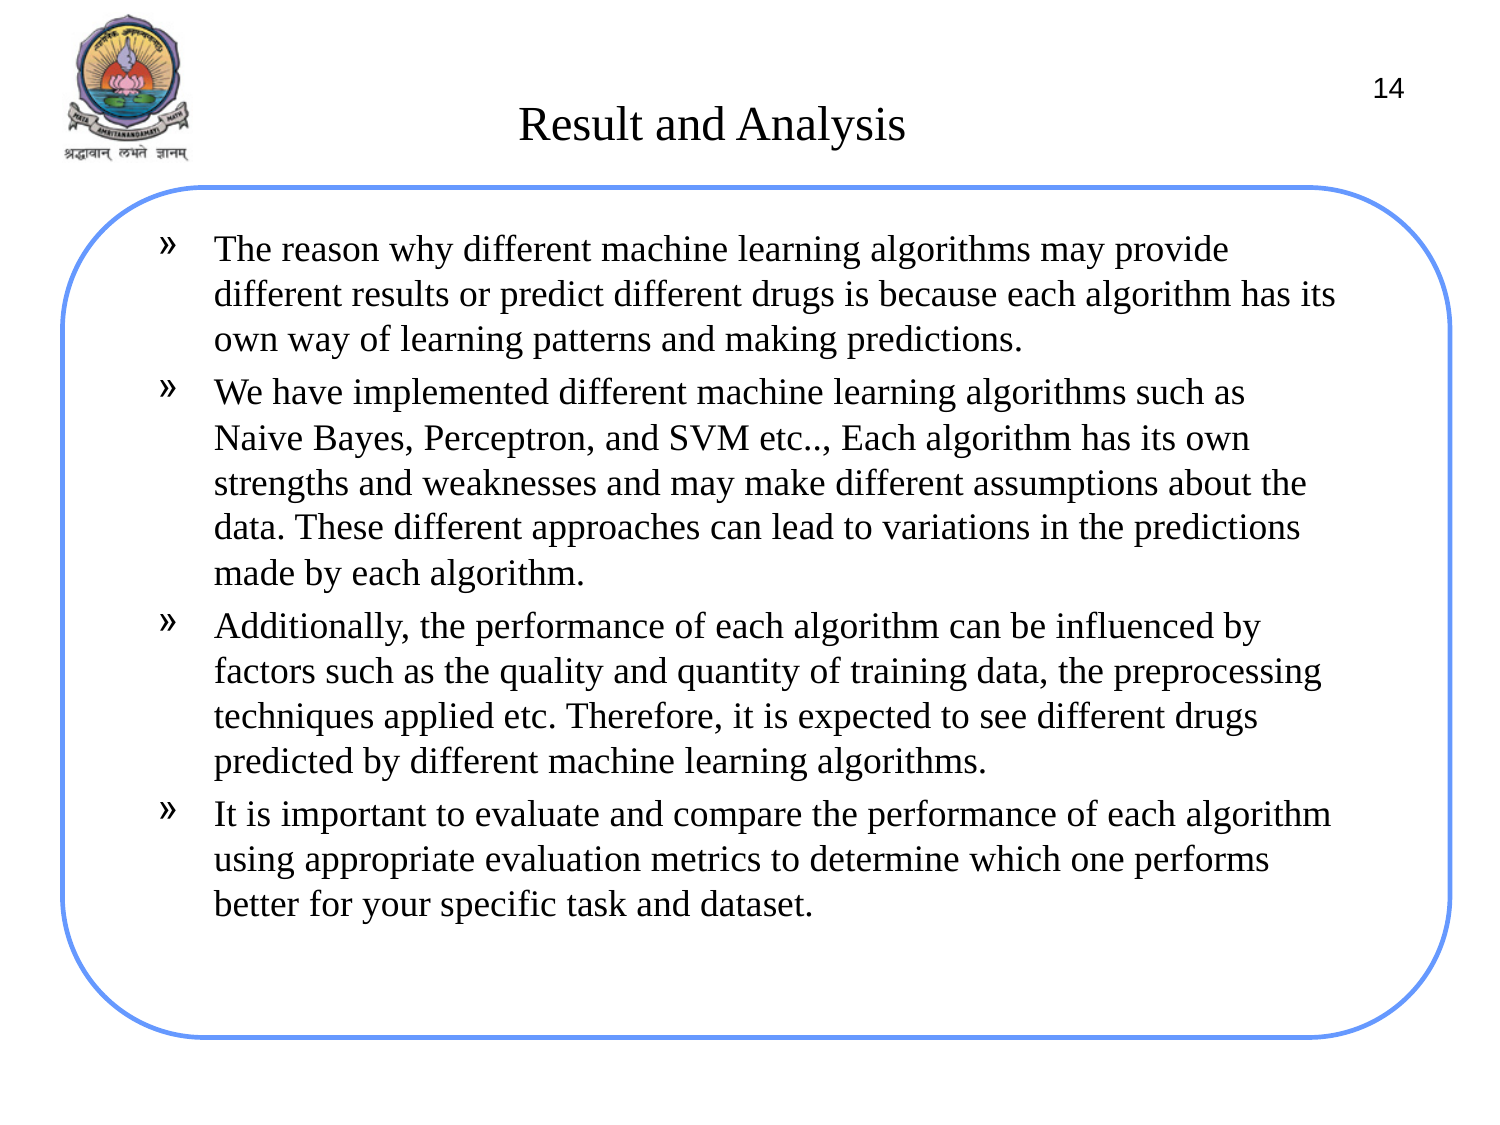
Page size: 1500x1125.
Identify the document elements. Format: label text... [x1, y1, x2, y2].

picture [62, 12, 193, 163]
slide_number 14 [1362, 61, 1414, 111]
title Result and Analysis [149, 83, 1276, 216]
list The reason why different machine learning algorithms may provide different results or predict different drugs is because each algorithm has its own way of learning patterns and making predictions. We have implemented different machine learning algorithms such as Naive Bayes, Perceptron, and SVM etc.., Each algorithm has its own strengths and weaknesses and may make different assumptions about the data. These different approaches can lead to variations in the predictions made by each algorithm. Additionally, the performance of each algorithm can be influenced by factors such as the quality and quantity of training data, the preprocessing techniques applied etc. Therefore, it is expected to see different drugs predicted by different machine learning algorithms. It is important to evaluate and compare the performance of each algorithm using appropriate evaluation metrics to determine which one performs better for your specific task and dataset. [149, 216, 1351, 1006]
